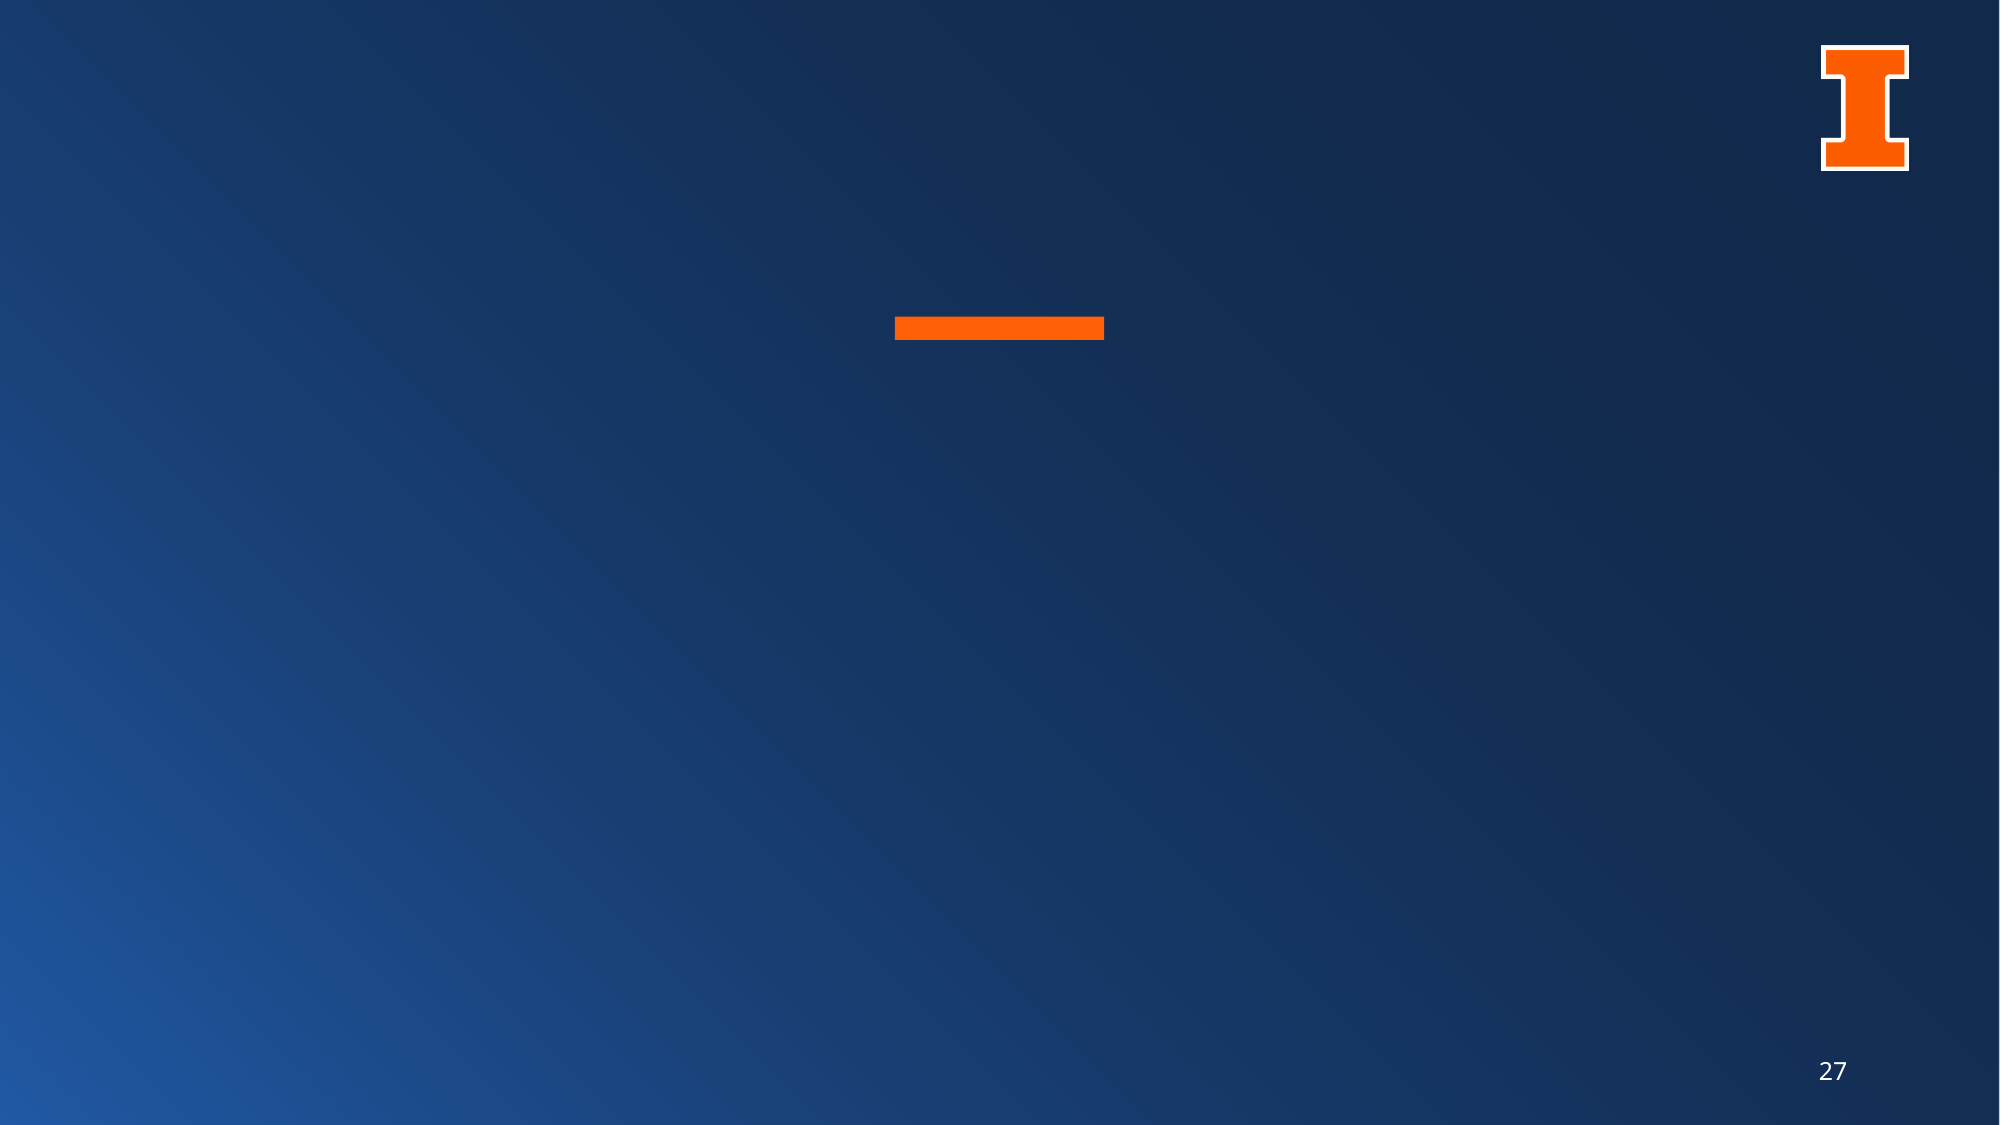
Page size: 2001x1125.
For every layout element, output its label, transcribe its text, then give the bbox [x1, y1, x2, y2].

slide_number 27 [1412, 1042, 1863, 1103]
picture [0, 0, 2000, 1125]
